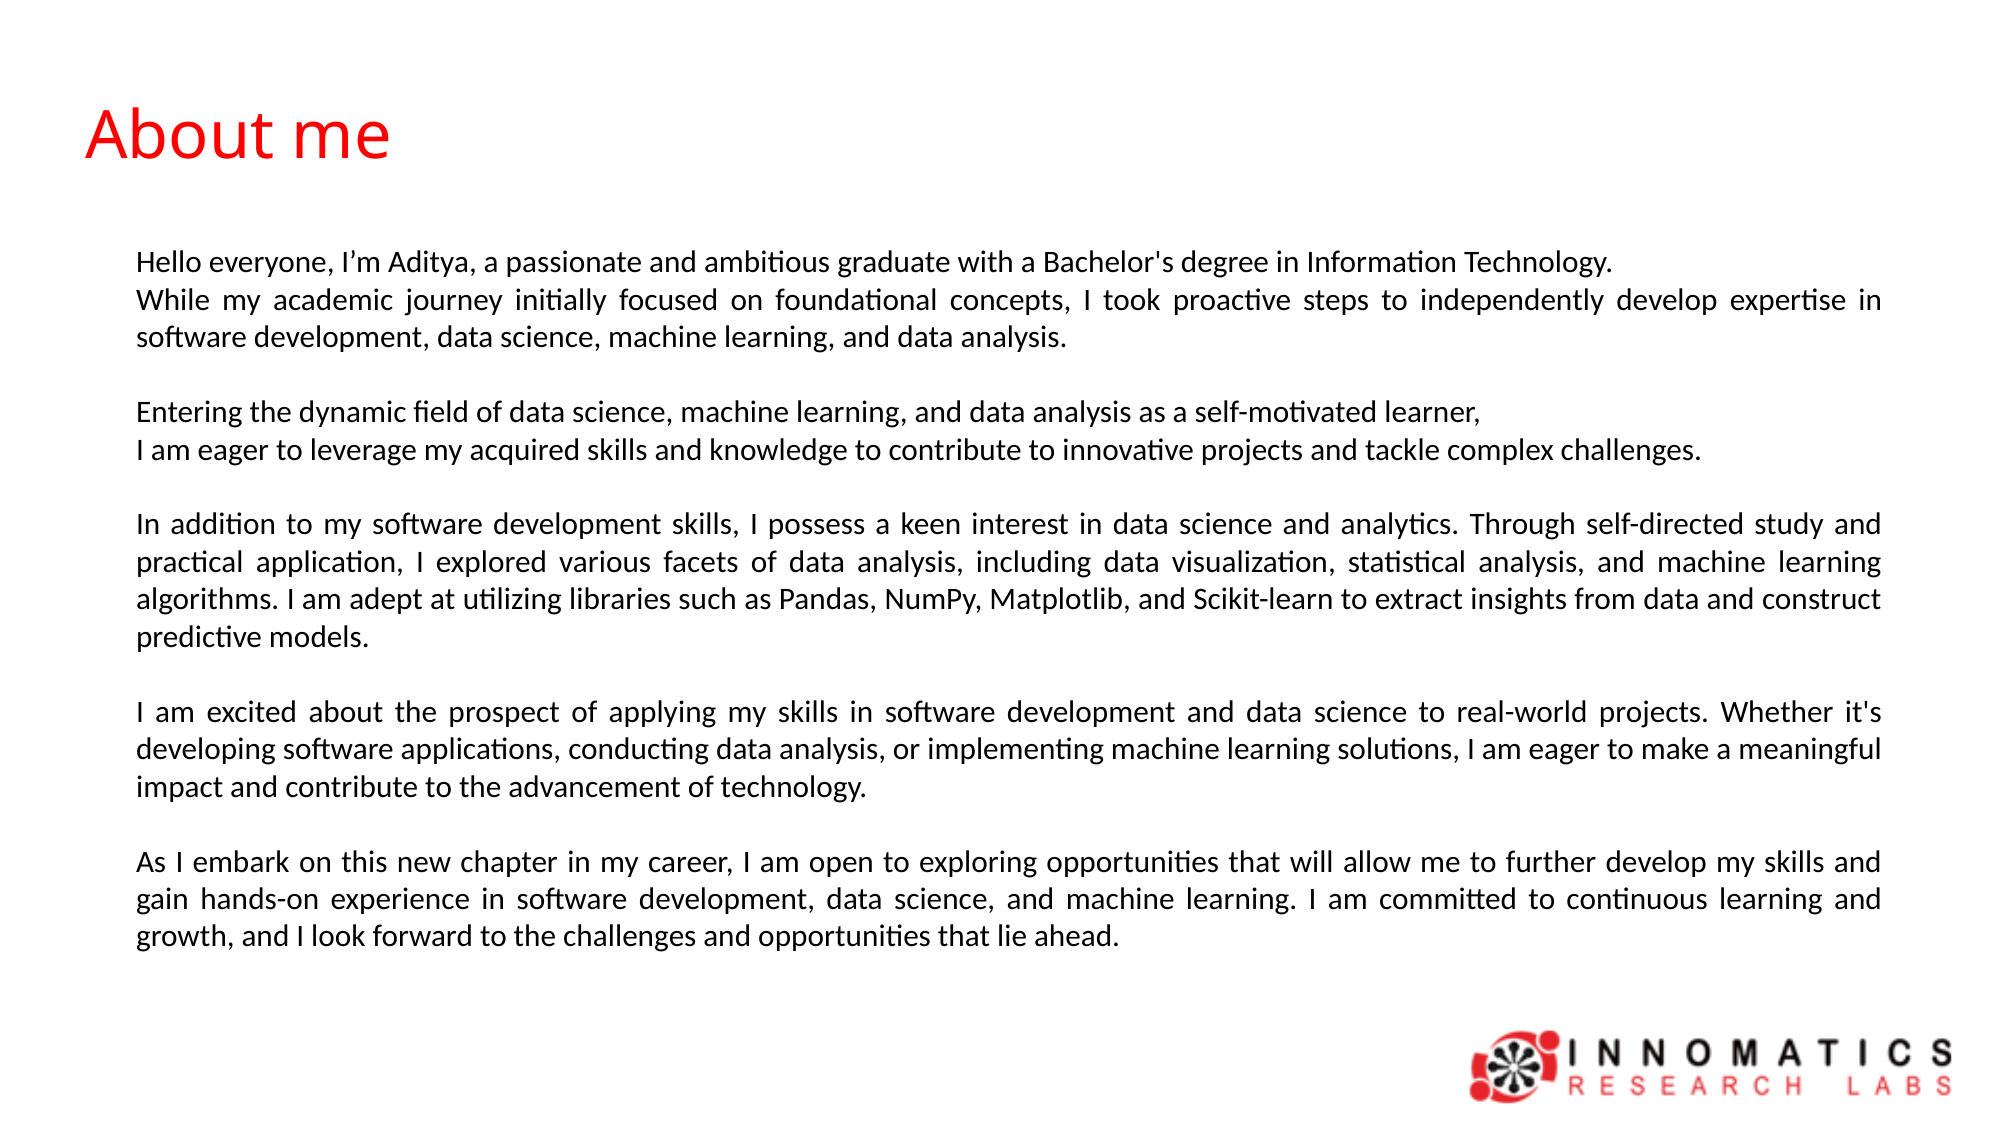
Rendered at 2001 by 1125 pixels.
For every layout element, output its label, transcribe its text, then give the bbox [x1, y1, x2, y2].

text_box Hello everyone, I’m Aditya, a passionate and ambitious graduate with a Bachelor's degree in Information Technology. While my academic journey initially focused on foundational concepts, I took proactive steps to independently develop expertise in software development, data science, machine learning, and data analysis. Entering the dynamic field of data science, machine learning, and data analysis as a self-motivated learner, I am eager to leverage my acquired skills and knowledge to contribute to innovative projects and tackle complex challenges. In addition to my software development skills, I possess a keen interest in data science and analytics. Through self-directed study and practical application, I explored various facets of data analysis, including data visualization, statistical analysis, and machine learning algorithms. I am adept at utilizing libraries such as Pandas, NumPy, Matplotlib, and Scikit-learn to extract insights from data and construct predictive models. I am excited about the prospect of applying my skills in software development and data science to real-world projects. Whether it's developing software applications, conducting data analysis, or implementing machine learning solutions, I am eager to make a meaningful impact and contribute to the advancement of technology. As I embark on this new chapter in my career, I am open to exploring opportunities that will allow me to further develop my skills and gain hands-on experience in software development, data science, and machine learning. I am committed to continuous learning and growth, and I look forward to the challenges and opportunities that lie ahead. [120, 234, 1900, 961]
picture [1445, 1014, 1975, 1125]
text_box About me [70, 100, 1071, 180]
